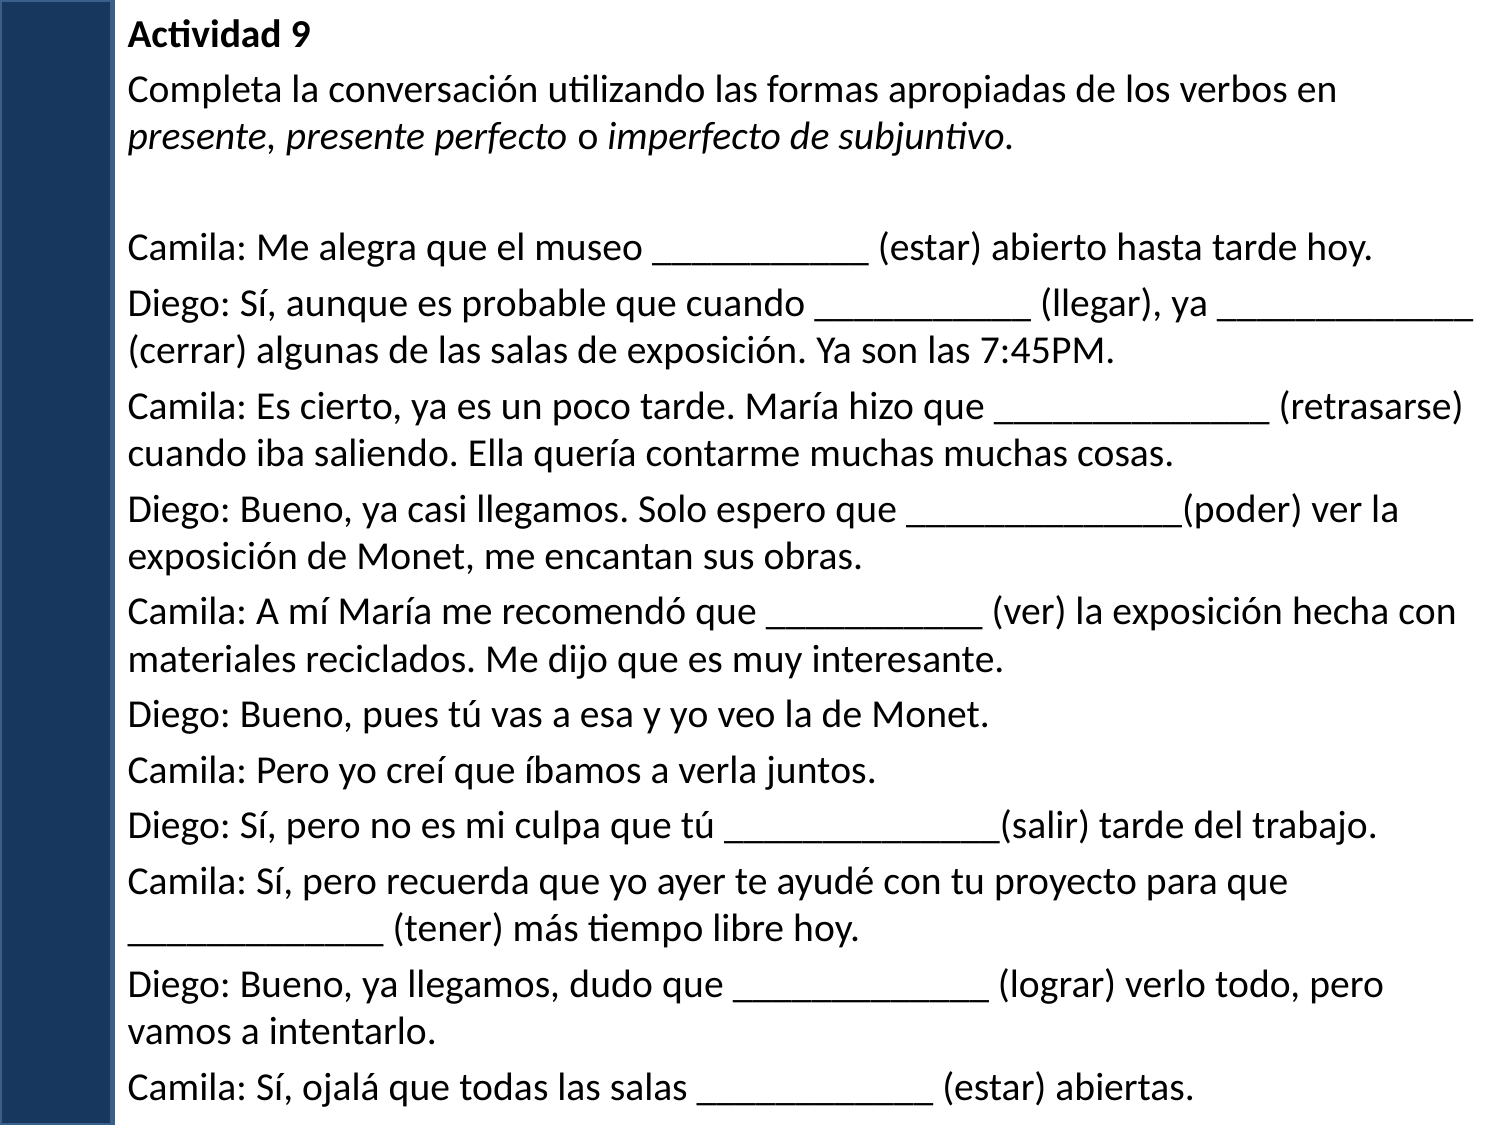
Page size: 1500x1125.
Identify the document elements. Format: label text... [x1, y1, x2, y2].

text_box [0, 0, 115, 1125]
list Actividad 9 Completa la conversación utilizando las formas apropiadas de los verbos en presente, presente perfecto o imperfecto de subjuntivo. Camila: Me alegra que el museo ___________ (estar) abierto hasta tarde hoy. Diego: Sí, aunque es probable que cuando ___________ (llegar), ya _____________ (cerrar) algunas de las salas de exposición. Ya son las 7:45PM. Camila: Es cierto, ya es un poco tarde. María hizo que ______________ (retrasarse) cuando iba saliendo. Ella quería contarme muchas muchas cosas. Diego: Bueno, ya casi llegamos. Solo espero que ______________(poder) ver la exposición de Monet, me encantan sus obras. Camila: A mí María me recomendó que ___________ (ver) la exposición hecha con materiales reciclados. Me dijo que es muy interesante. Diego: Bueno, pues tú vas a esa y yo veo la de Monet. Camila: Pero yo creí que íbamos a verla juntos. Diego: Sí, pero no es mi culpa que tú ______________(salir) tarde del trabajo. Camila: Sí, pero recuerda que yo ayer te ayudé con tu proyecto para que _____________ (tener) más tiempo libre hoy. Diego: Bueno, ya llegamos, dudo que _____________ (lograr) verlo todo, pero vamos a intentarlo. Camila: Sí, ojalá que todas las salas ____________ (estar) abiertas. [115, 0, 1500, 1125]
